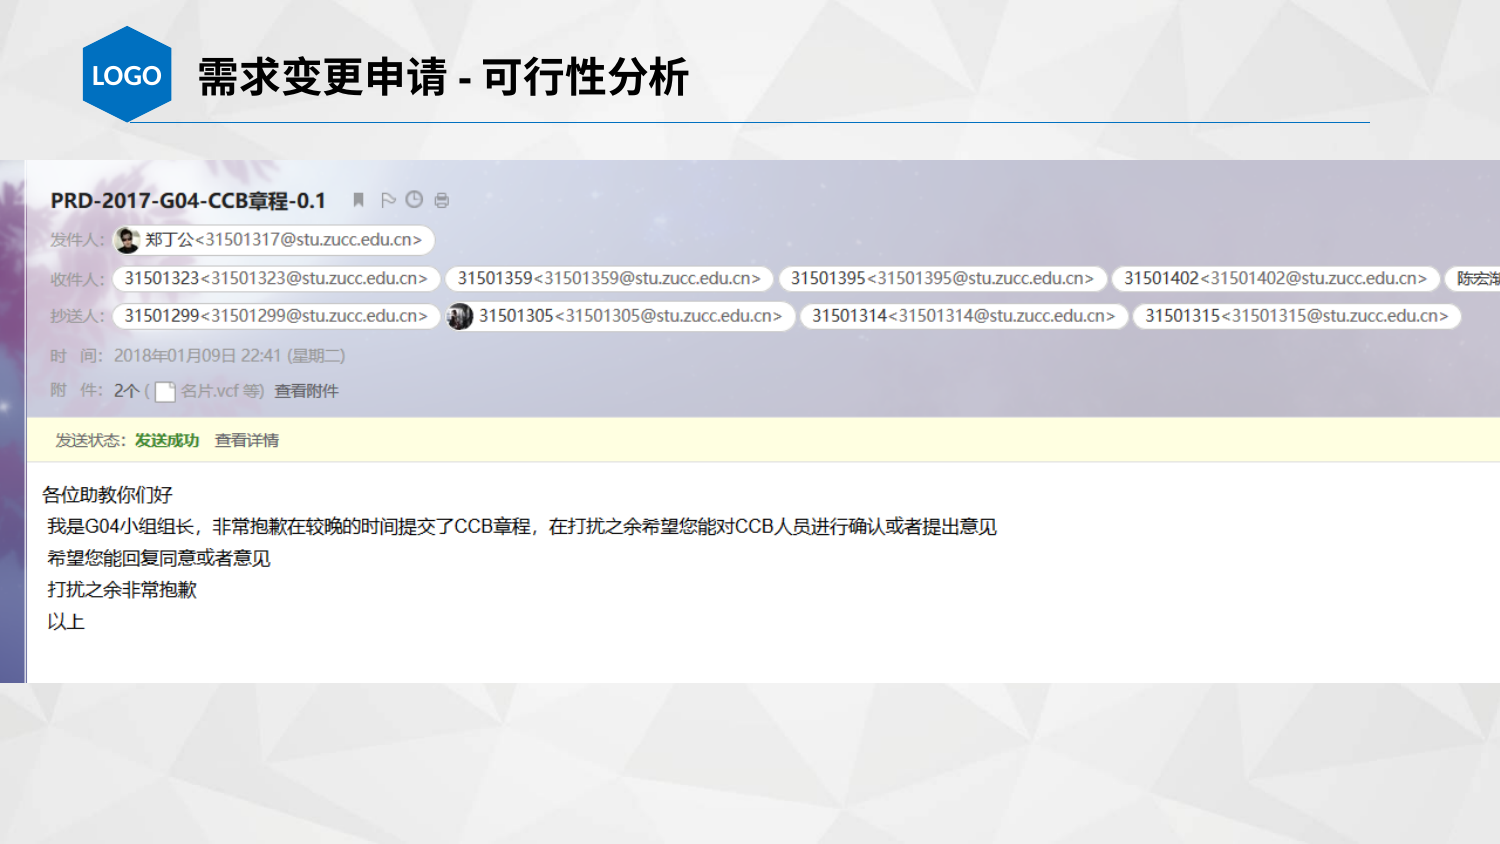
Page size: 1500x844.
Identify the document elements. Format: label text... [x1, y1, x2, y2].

text_box 需求变更申请-可行性分析 [183, 43, 774, 109]
picture [0, 0, 1500, 844]
